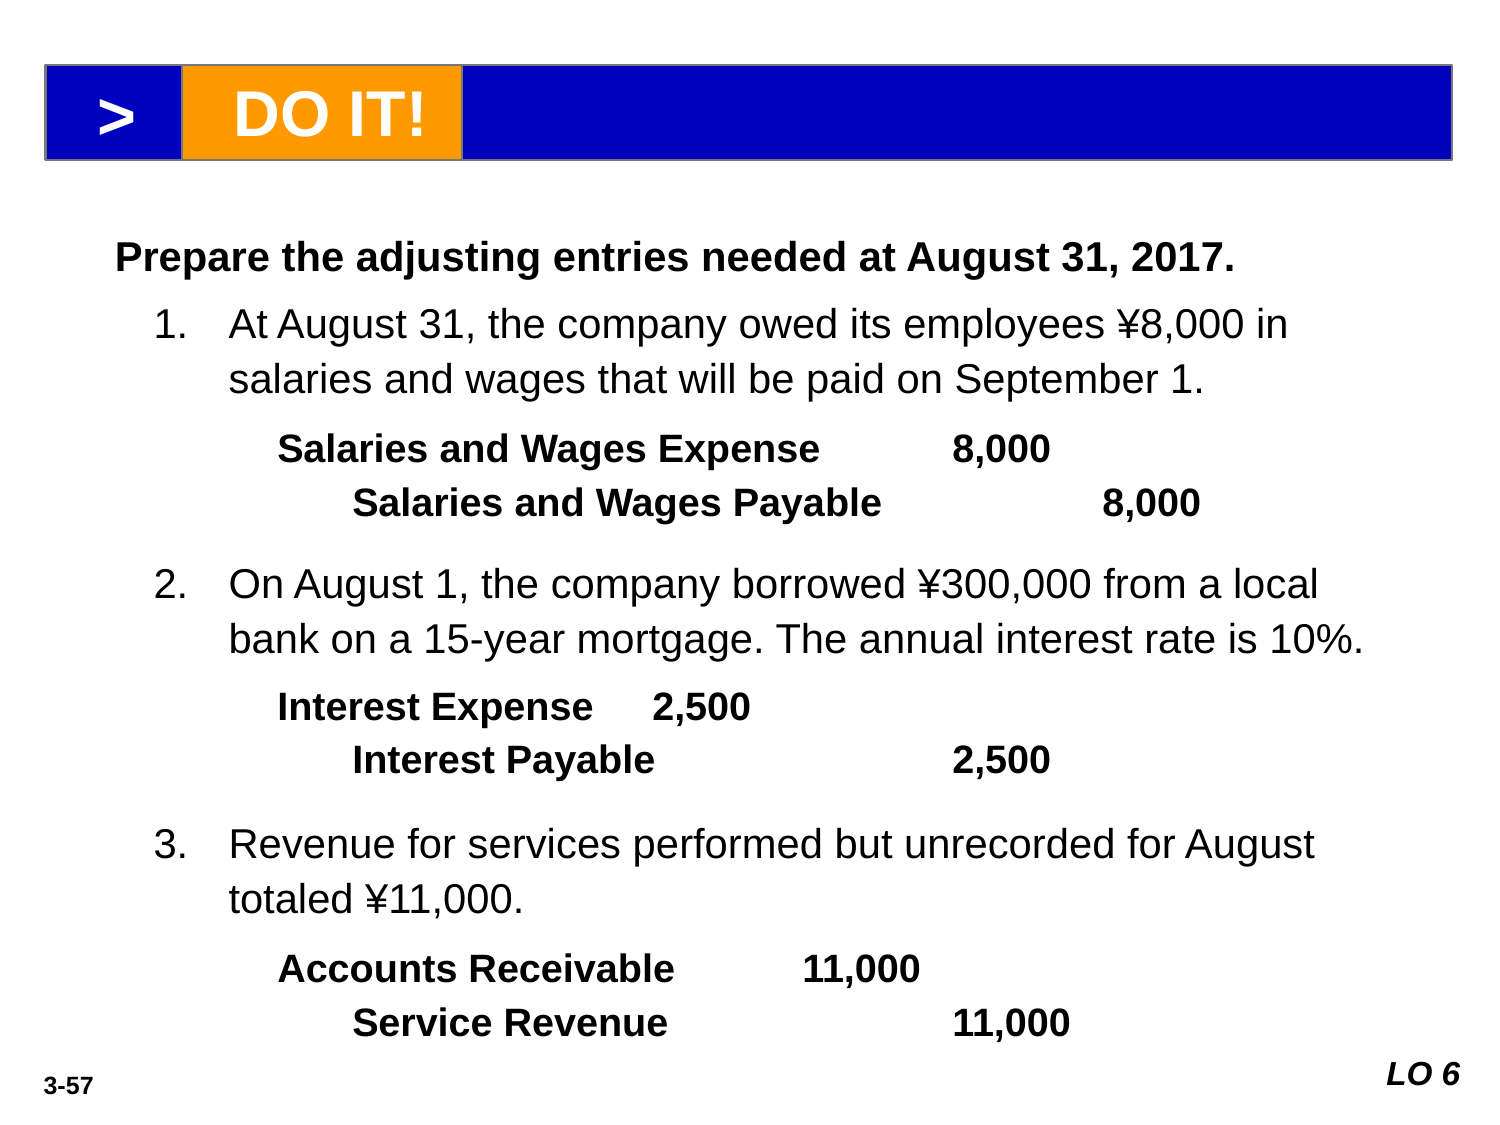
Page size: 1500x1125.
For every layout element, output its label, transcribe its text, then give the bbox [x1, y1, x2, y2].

text_box DO IT! [181, 65, 463, 161]
text_box Accounts Receivable 11,000 Service Revenue 11,000 [262, 935, 1450, 1052]
text_box Interest Expense 2,500 Interest Payable 2,500 [262, 672, 1450, 789]
text_box Prepare the adjusting entries needed at August 31, 2017. At August 31, the company owed its employees ¥8,000 in salaries and wages that will be paid on September 1. On August 1, the company borrowed ¥300,000 from a local bank on a 15-year mortgage. The annual interest rate is 10%. Revenue for services performed but unrecorded for August totaled ¥11,000. [99, 216, 1413, 930]
text_box LO 6 [1362, 1044, 1475, 1100]
text_box Salaries and Wages Expense 8,000 Salaries and Wages Payable 8,000 [262, 415, 1450, 532]
text_box > [45, 65, 181, 161]
text_box > [463, 65, 1453, 161]
